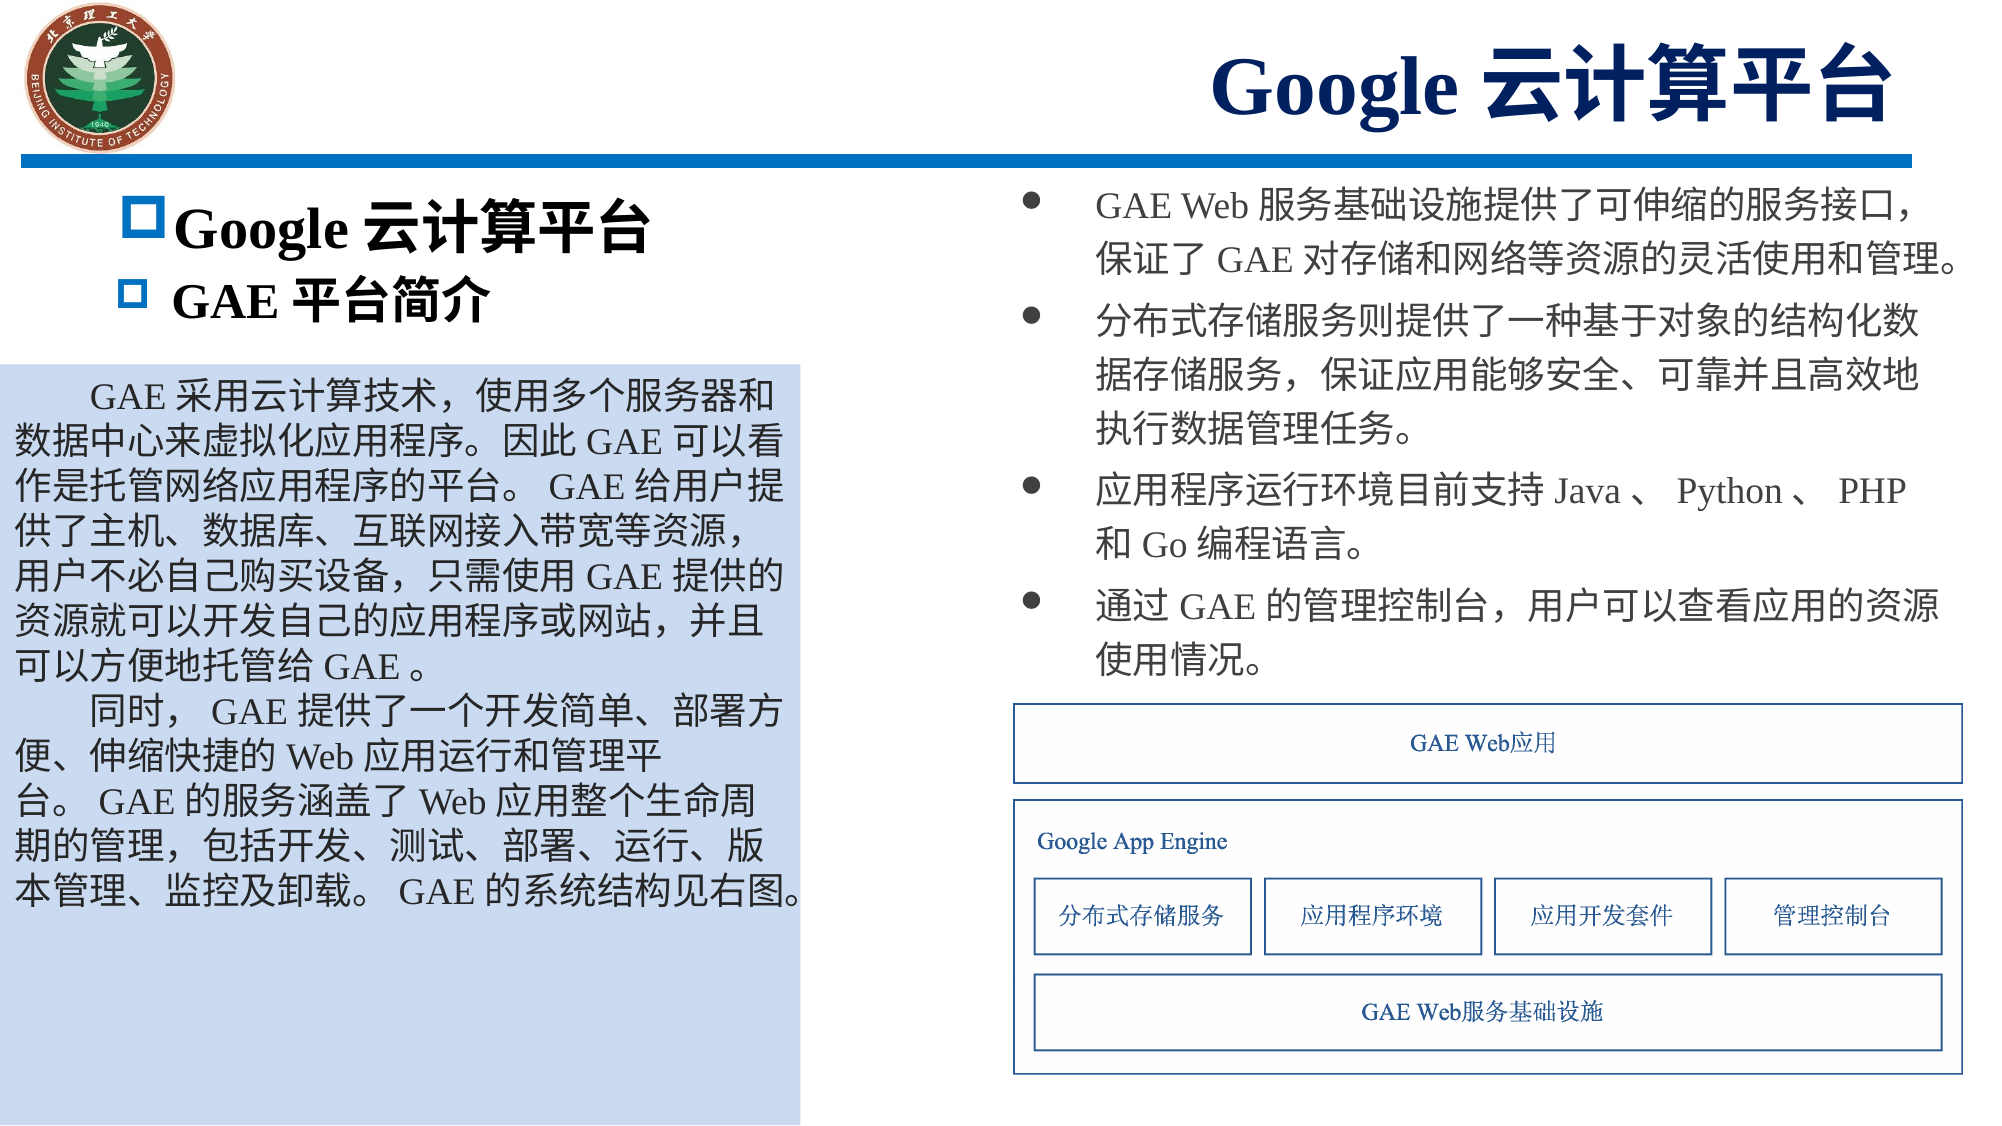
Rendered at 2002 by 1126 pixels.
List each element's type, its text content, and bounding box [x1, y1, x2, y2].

picture [1012, 703, 1964, 1076]
text_box [0, 362, 803, 1126]
list GAE采用云计算技术，使用多个服务器和数据中心来虚拟化应用程序。因此GAE可以看作是托管网络应用程序的平台。GAE给用户提供了主机、数据库、互联网接入带宽等资源，用户不必自己购买设备，只需使用GAE提供的资源就可以开发自己的应用程序或网站，并且可以方便地托管给GAE。 同时，GAE提供了一个开发简单、部署方便、伸缩快捷的Web应用运行和管理平台。GAE的服务涵盖了Web应用整个生命周期的管理，包括开发、测试、部署、运行、版本管理、监控及卸载。GAE的系统结构见右图。 [0, 364, 801, 1121]
text_box GAE Web服务基础设施提供了可伸缩的服务接口，保证了GAE对存储和网络等资源的灵活使用和管理。 分布式存储服务则提供了一种基于对象的结构化数据存储服务，保证应用能够安全、可靠并且高效地执行数据管理任务。 应用程序运行环境目前支持Java、Python、PHP和Go编程语言。 通过GAE的管理控制台，用户可以查看应用的资源使用情况。 [1000, 162, 1963, 920]
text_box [21, 0, 1912, 167]
text_box GAE平台简介 [100, 261, 507, 337]
text_box Google云计算平台 [102, 182, 670, 268]
